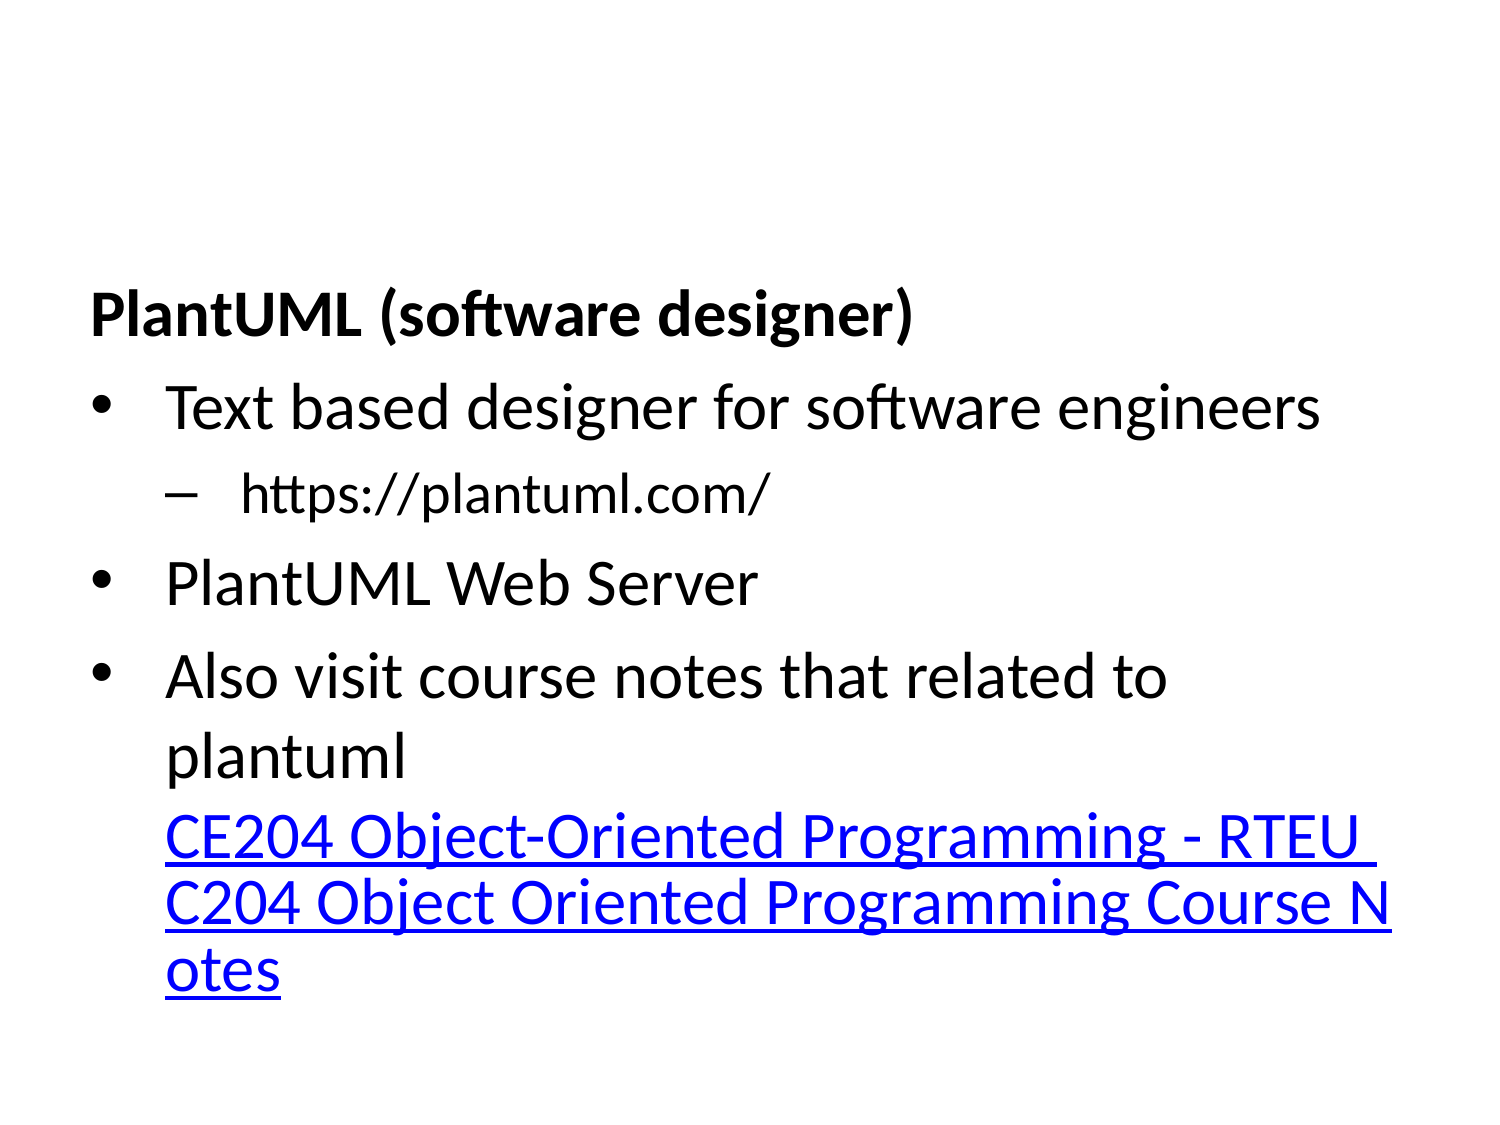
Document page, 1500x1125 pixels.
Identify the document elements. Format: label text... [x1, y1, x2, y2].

list PlantUML (software designer) Text based designer for software engineers https://plantuml.com/ PlantUML Web Server Also visit course notes that related to plantuml CE204 Object-Oriented Programming - RTEU C204 Object Oriented Programming Course Notes [75, 262, 1425, 1005]
